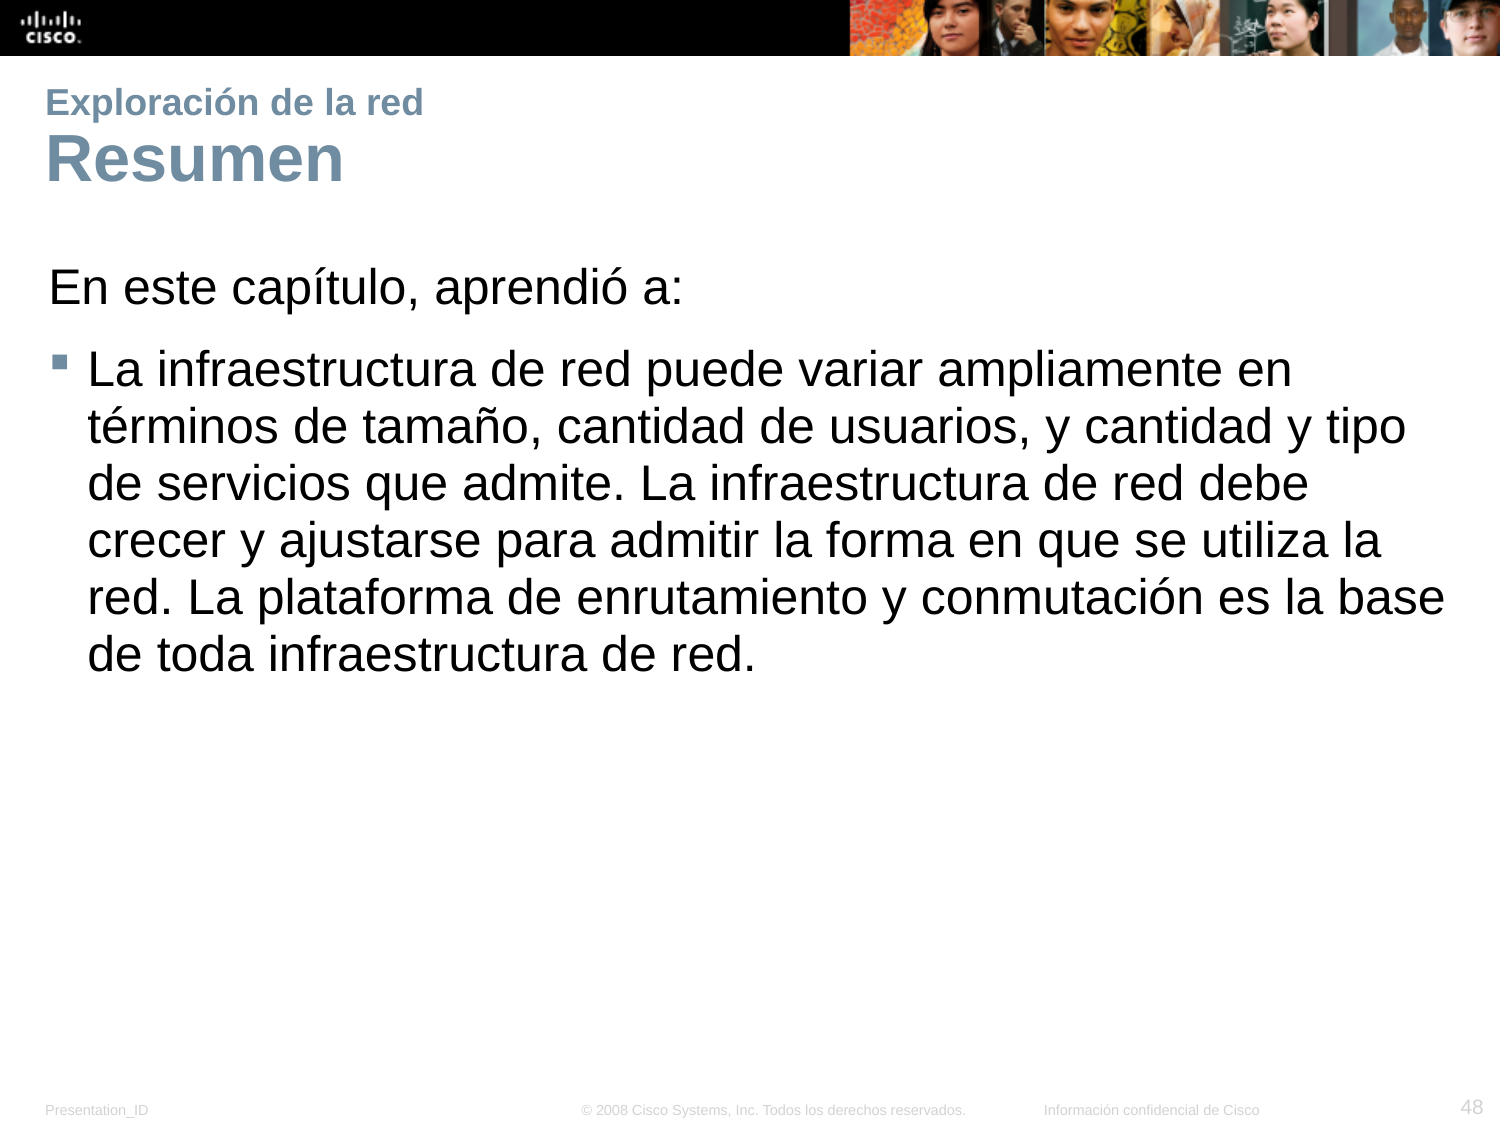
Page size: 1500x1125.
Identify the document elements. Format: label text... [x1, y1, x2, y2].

title Exploración de la red Resumen [31, 64, 1471, 203]
picture [0, 0, 1500, 56]
list En este capítulo, aprendió a: La infraestructura de red puede variar ampliamente en términos de tamaño, cantidad de usuarios, y cantidad y tipo de servicios que admite. La infraestructura de red debe crecer y ajustarse para admitir la forma en que se utiliza la red. La plataforma de enrutamiento y conmutación es la base de toda infraestructura de red. [34, 252, 1468, 1061]
